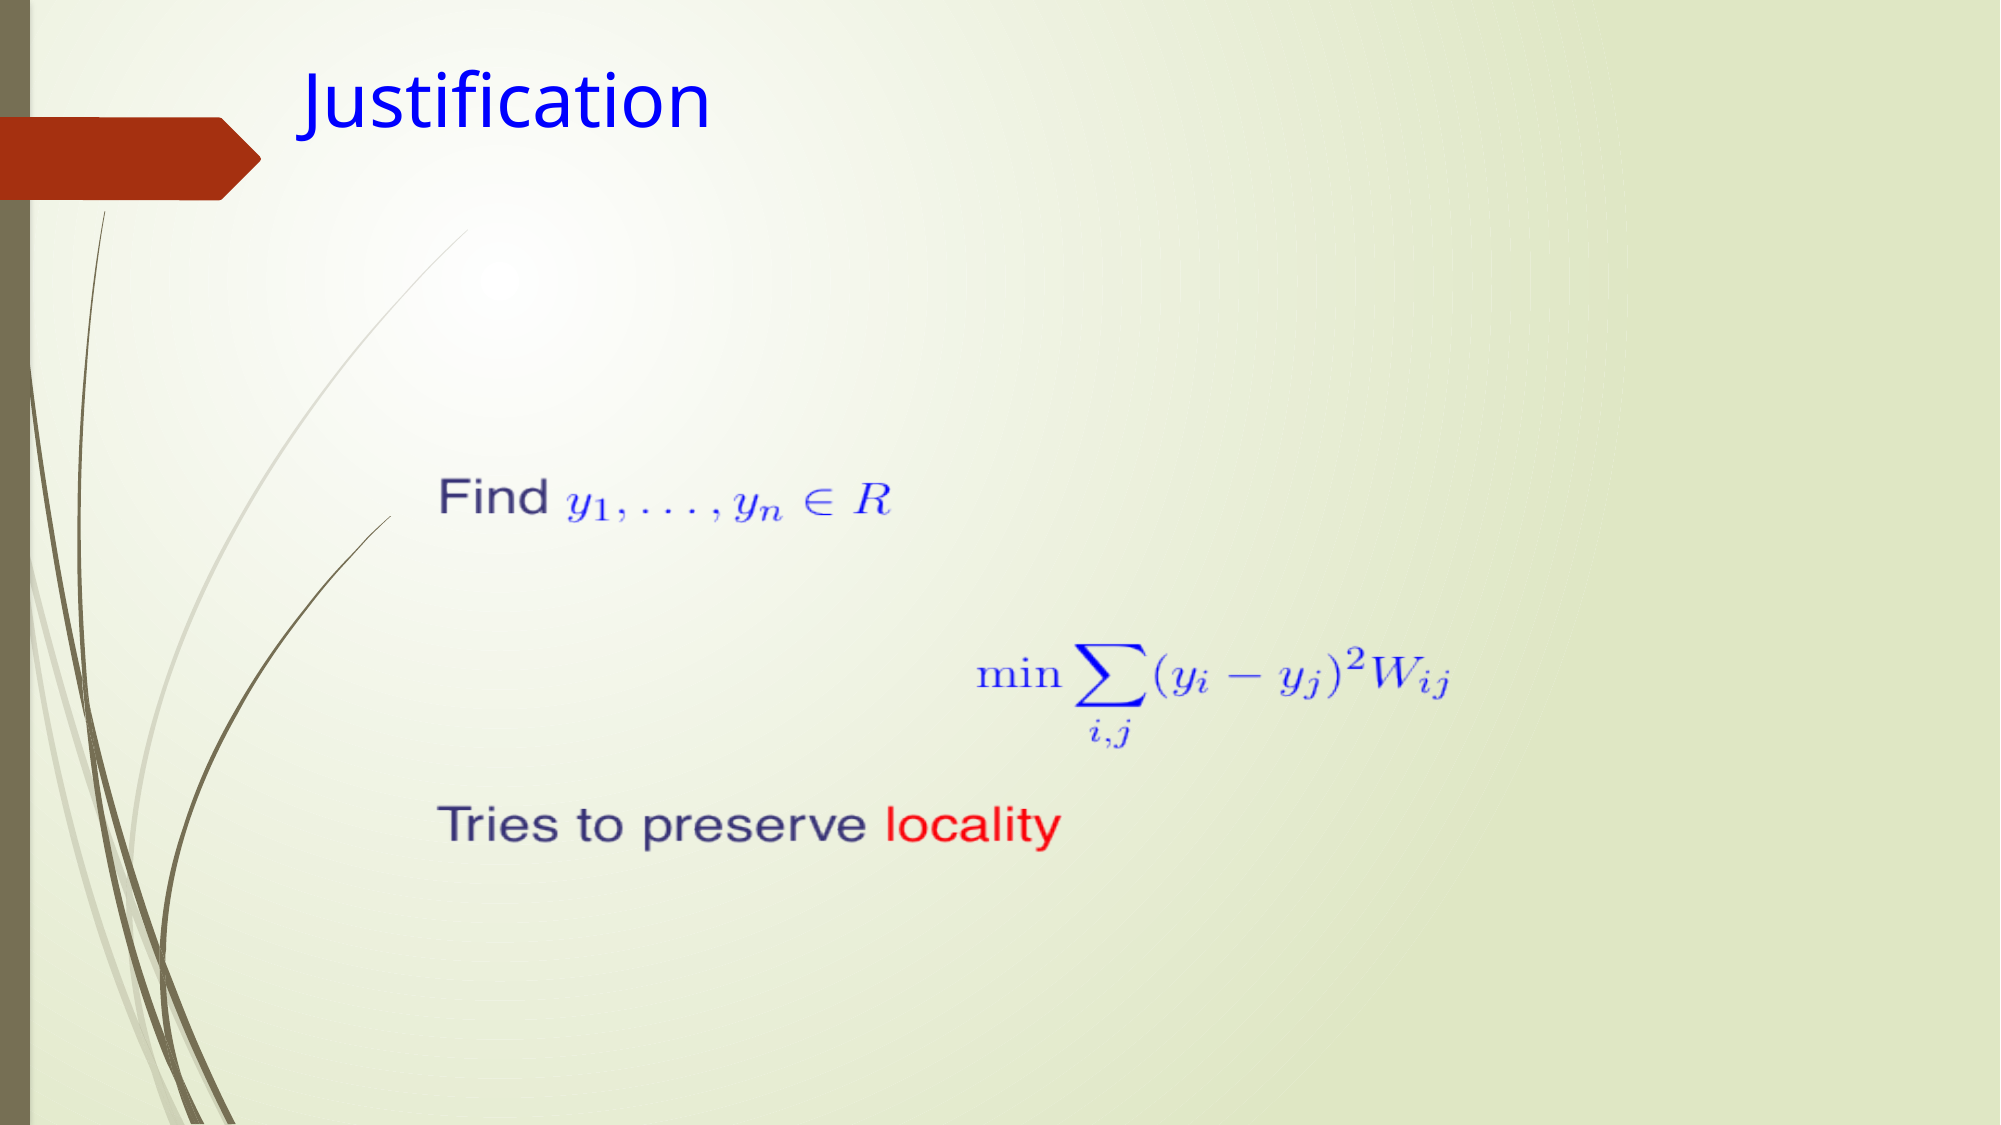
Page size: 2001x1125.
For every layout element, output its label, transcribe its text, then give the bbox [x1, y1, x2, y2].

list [424, 349, 1888, 1021]
title Justification [287, 45, 1750, 233]
